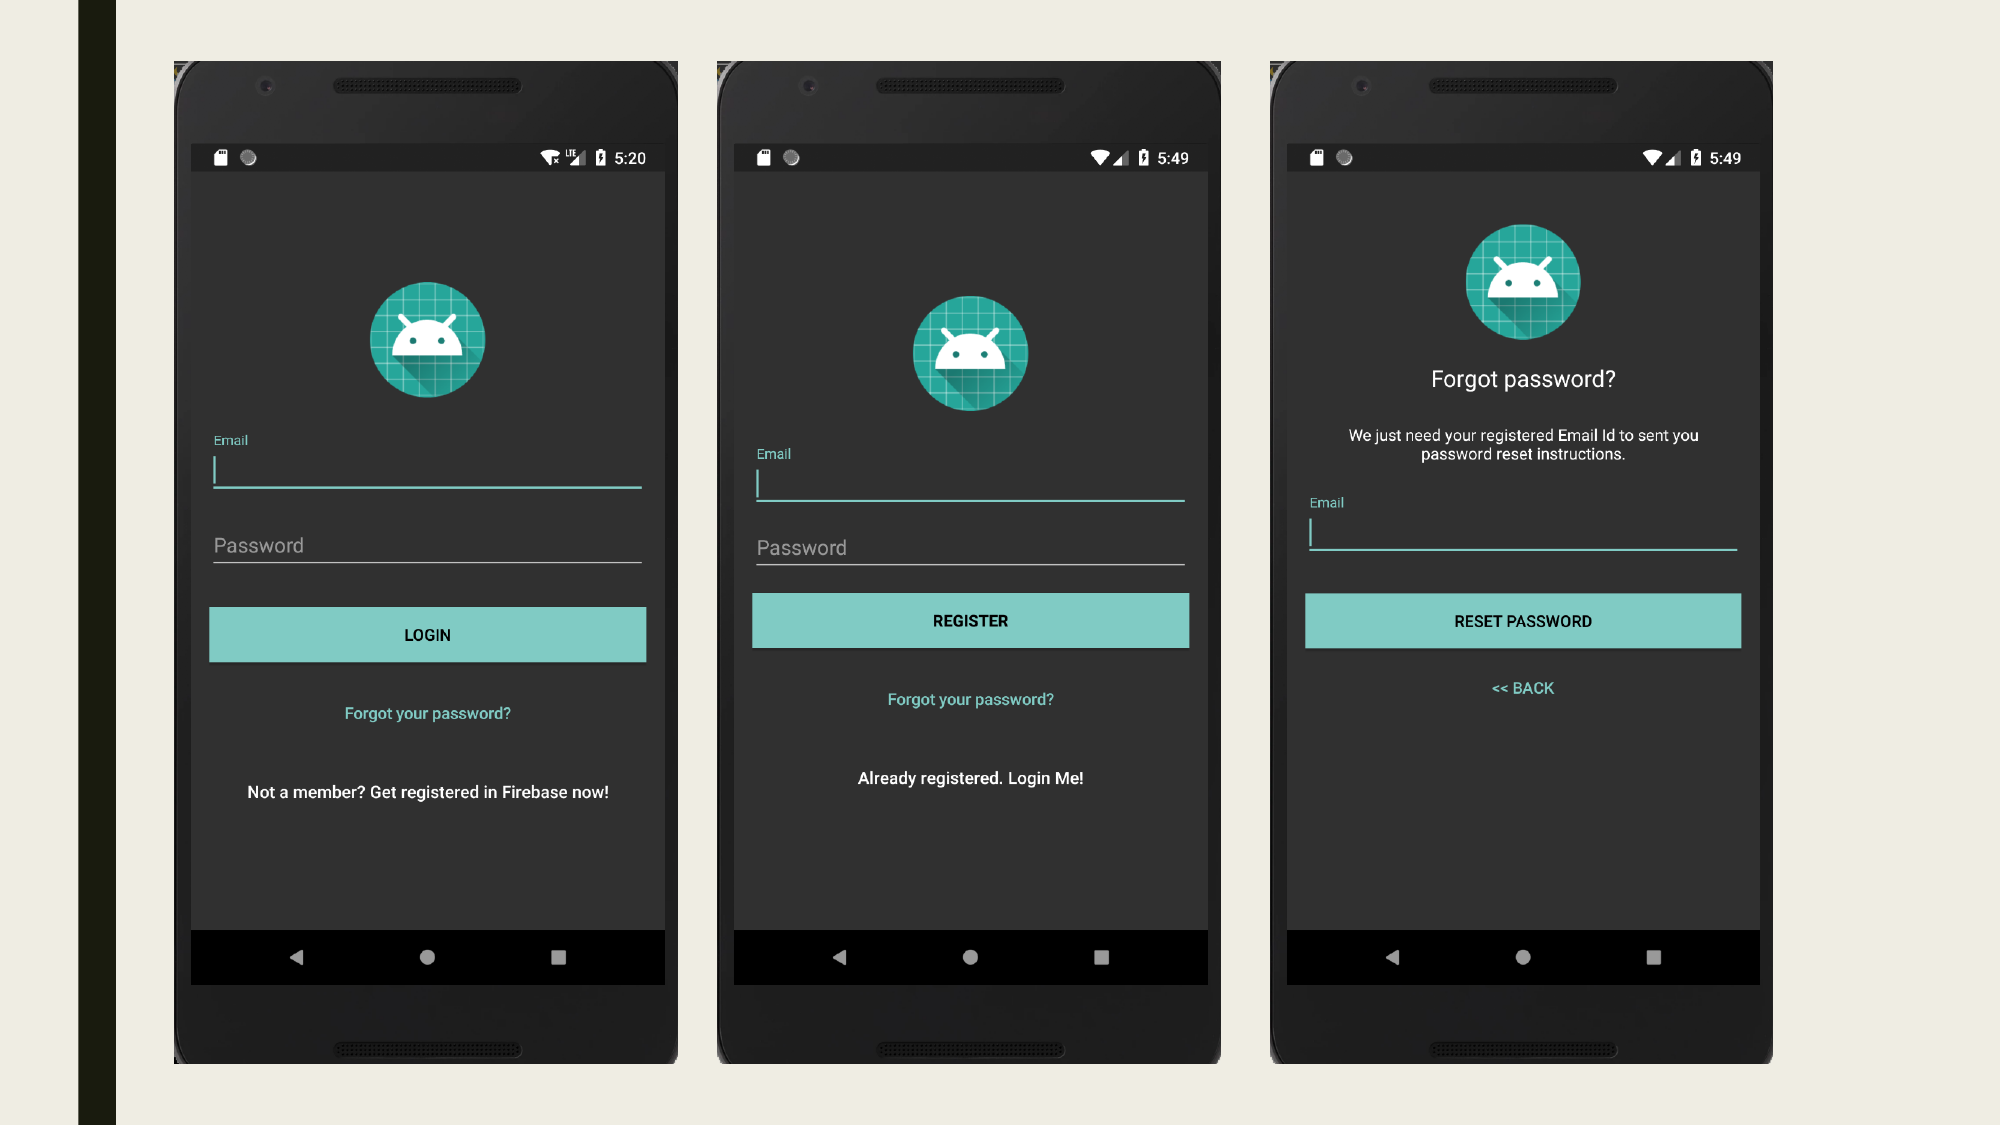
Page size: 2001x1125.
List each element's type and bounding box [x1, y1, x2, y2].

picture [717, 61, 1221, 1064]
picture [1270, 61, 1773, 1064]
list [174, 61, 678, 1064]
